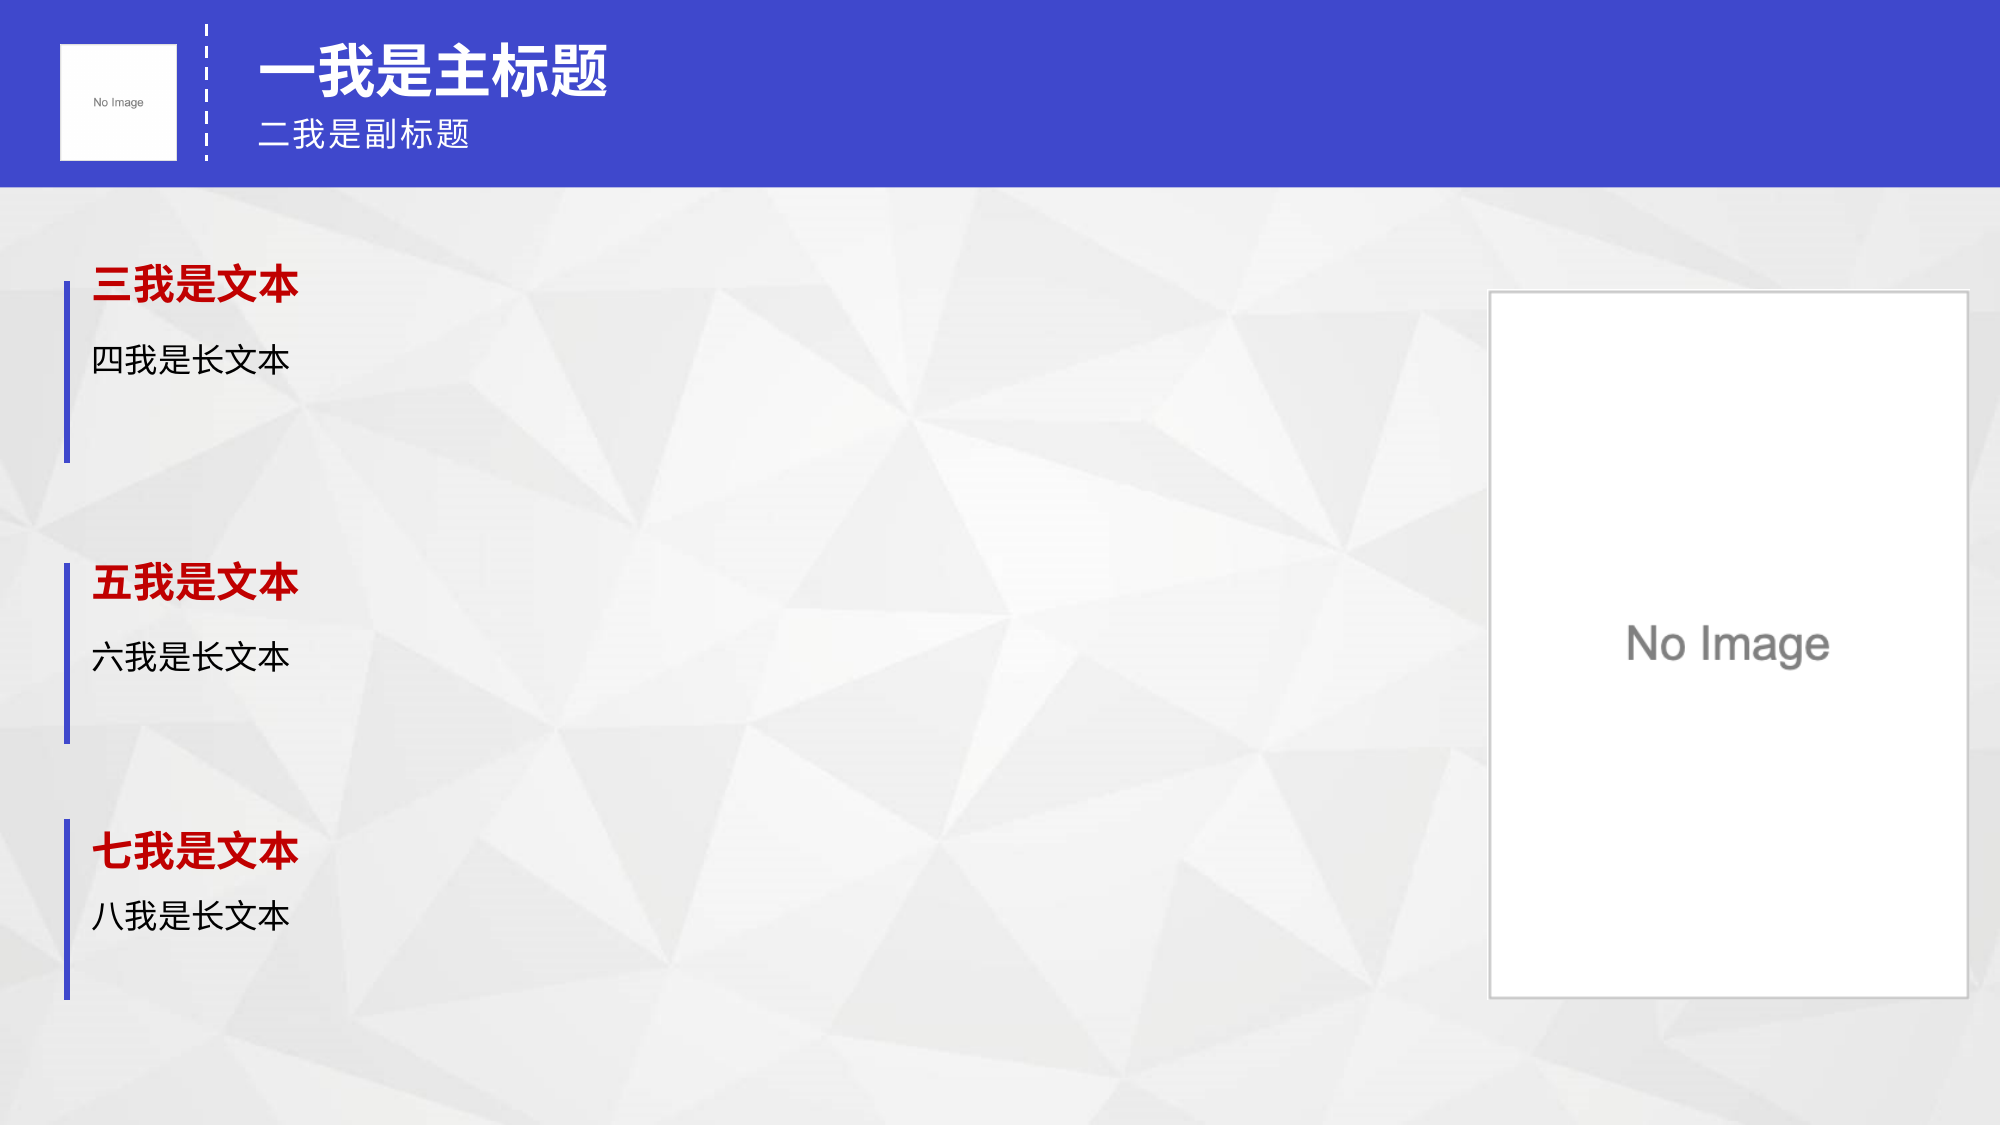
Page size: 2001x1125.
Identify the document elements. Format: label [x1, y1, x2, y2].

text_box [66, 251, 1971, 1001]
picture [0, 0, 2000, 1125]
